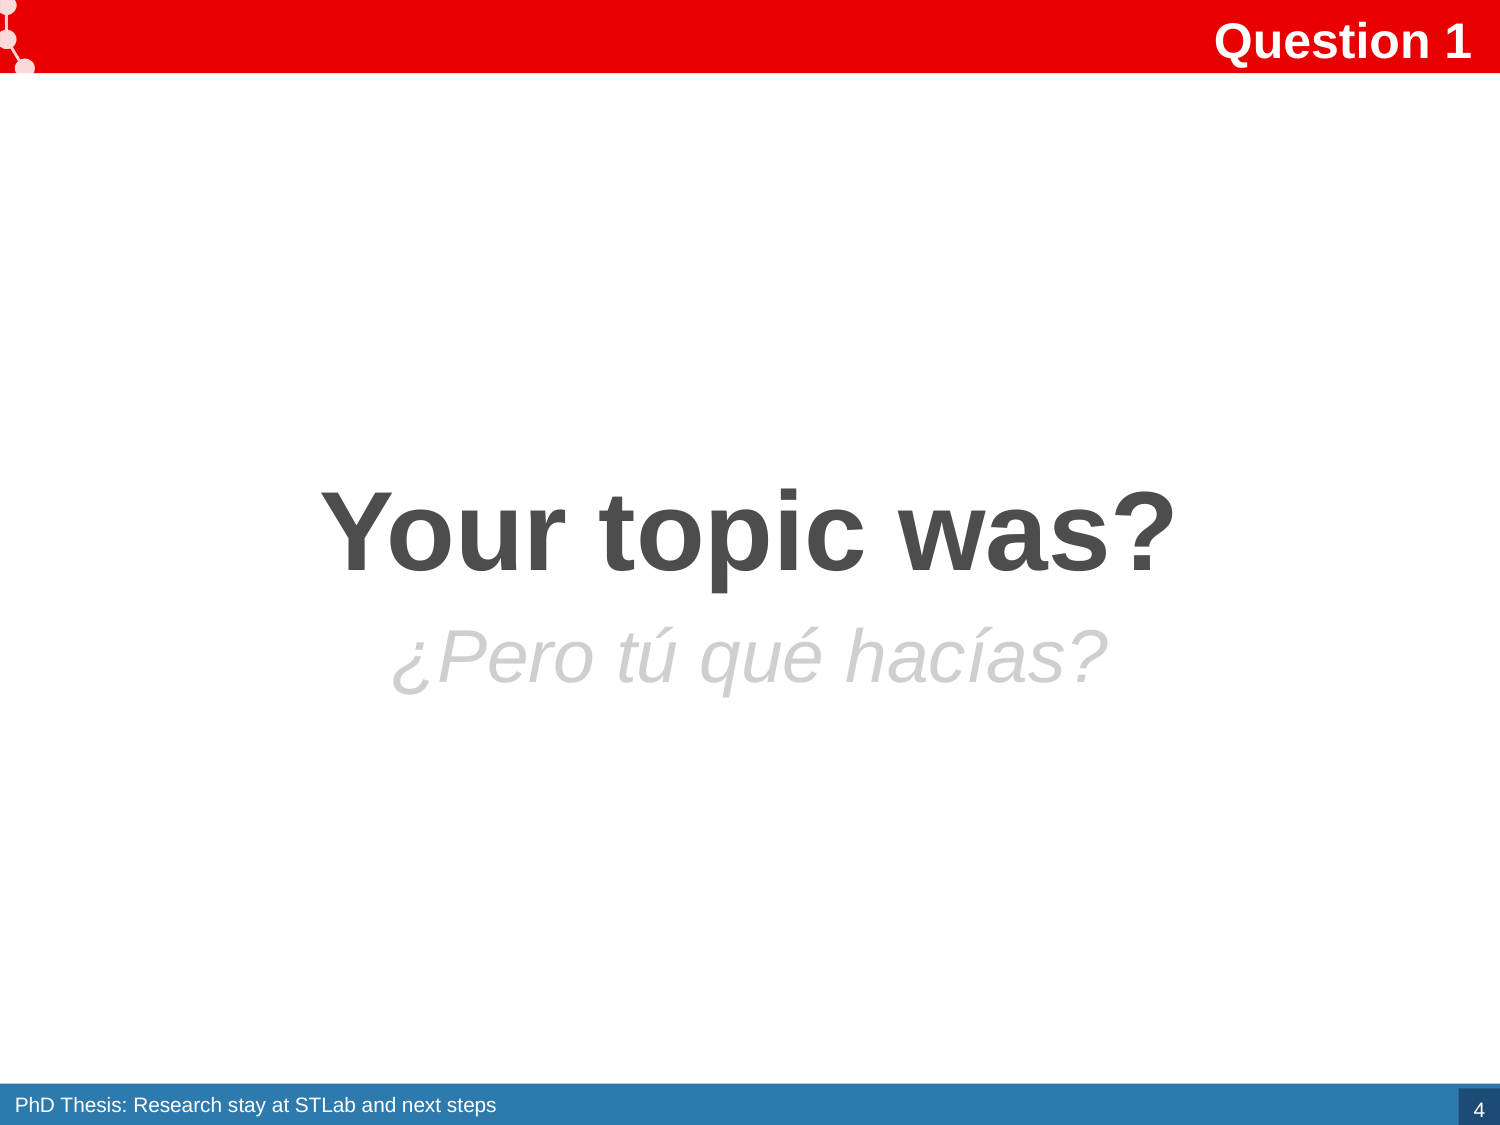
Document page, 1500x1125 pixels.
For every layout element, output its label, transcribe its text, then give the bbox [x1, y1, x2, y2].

title Question 1 [212, 13, 1488, 64]
slide_number 4 [1458, 1088, 1500, 1125]
list Your topic was? ¿Pero tú qué hacías? [112, 118, 1388, 1038]
